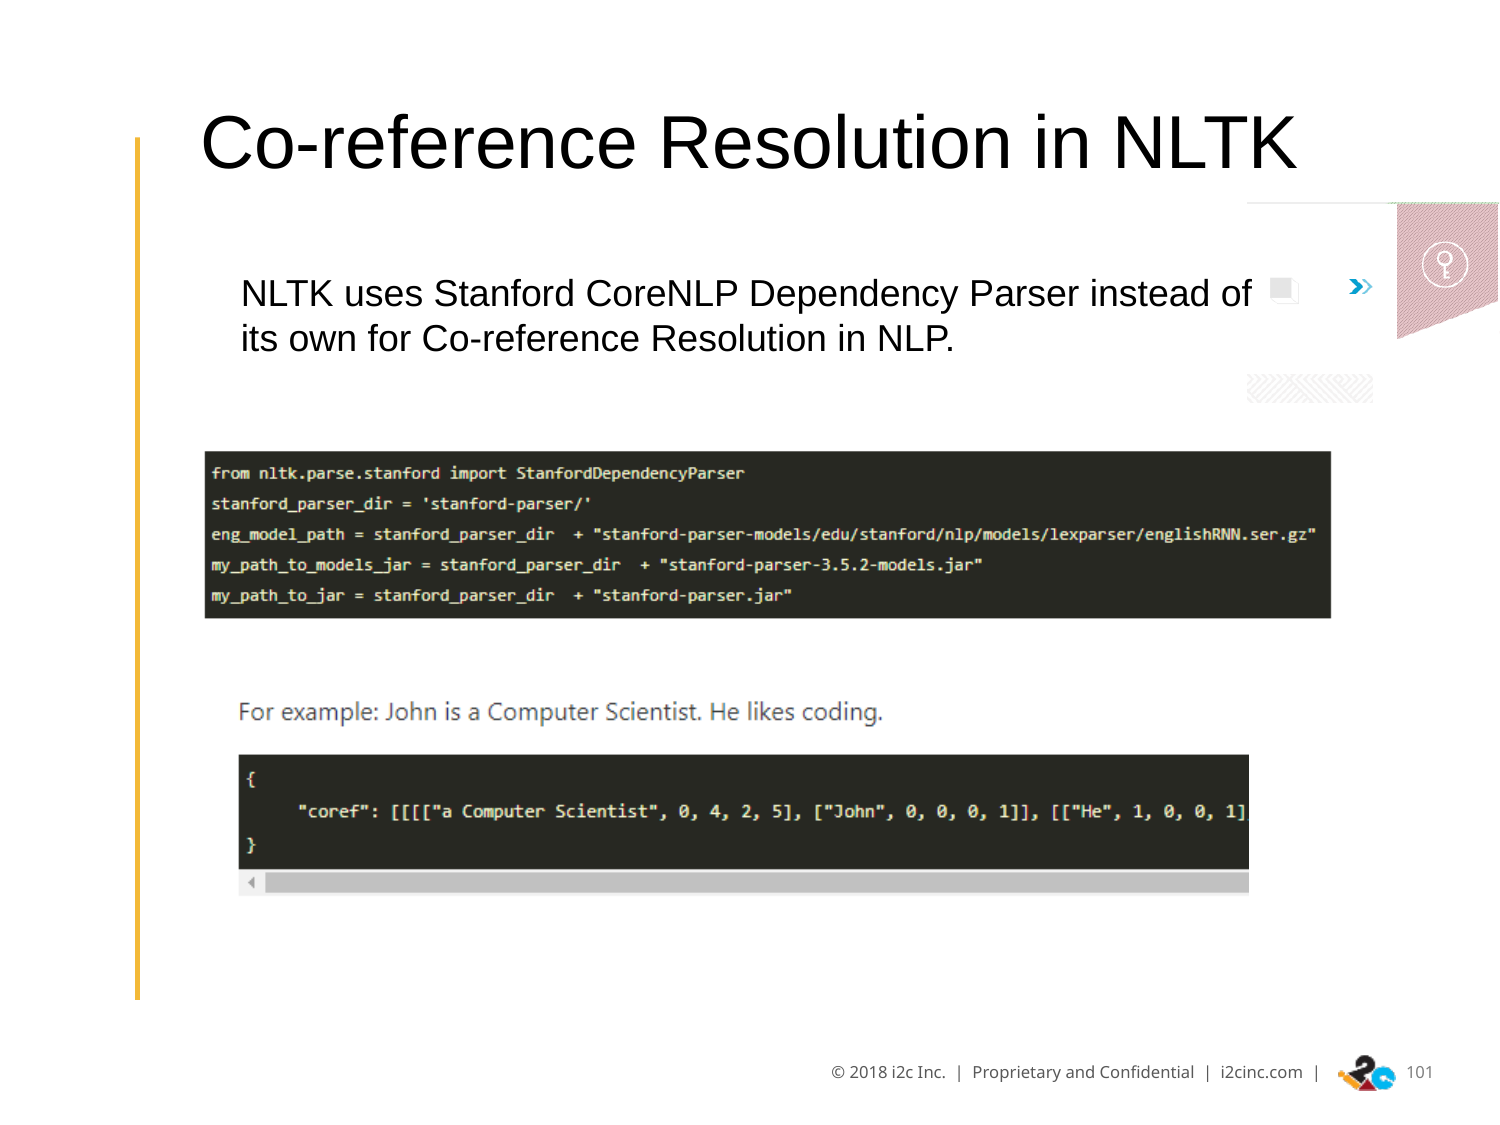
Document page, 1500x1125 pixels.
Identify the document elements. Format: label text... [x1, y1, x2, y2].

text_box NLTK uses Stanford CoreNLP Dependency Parser instead of its own for Co-reference Resolution in NLP. [226, 261, 1278, 366]
picture [1337, 1054, 1396, 1091]
text_box Co-reference Resolution in NLTK [74, 93, 1425, 184]
picture [224, 689, 1249, 915]
picture [1247, 202, 1500, 403]
picture [194, 434, 1350, 636]
